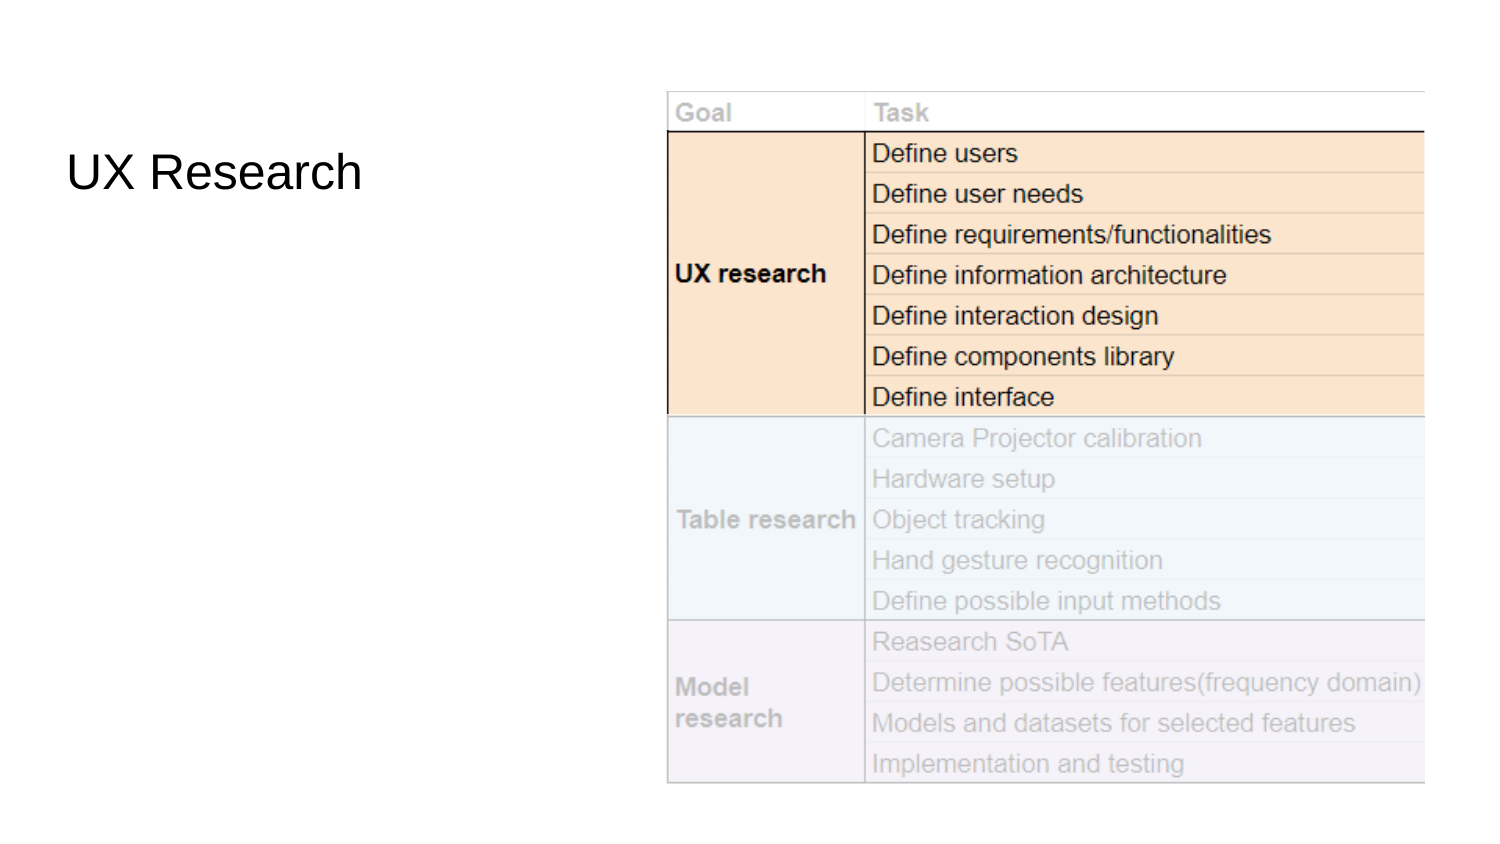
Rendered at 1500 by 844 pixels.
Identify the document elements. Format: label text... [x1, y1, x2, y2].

picture [666, 90, 1425, 784]
title UX Research [51, 91, 512, 216]
